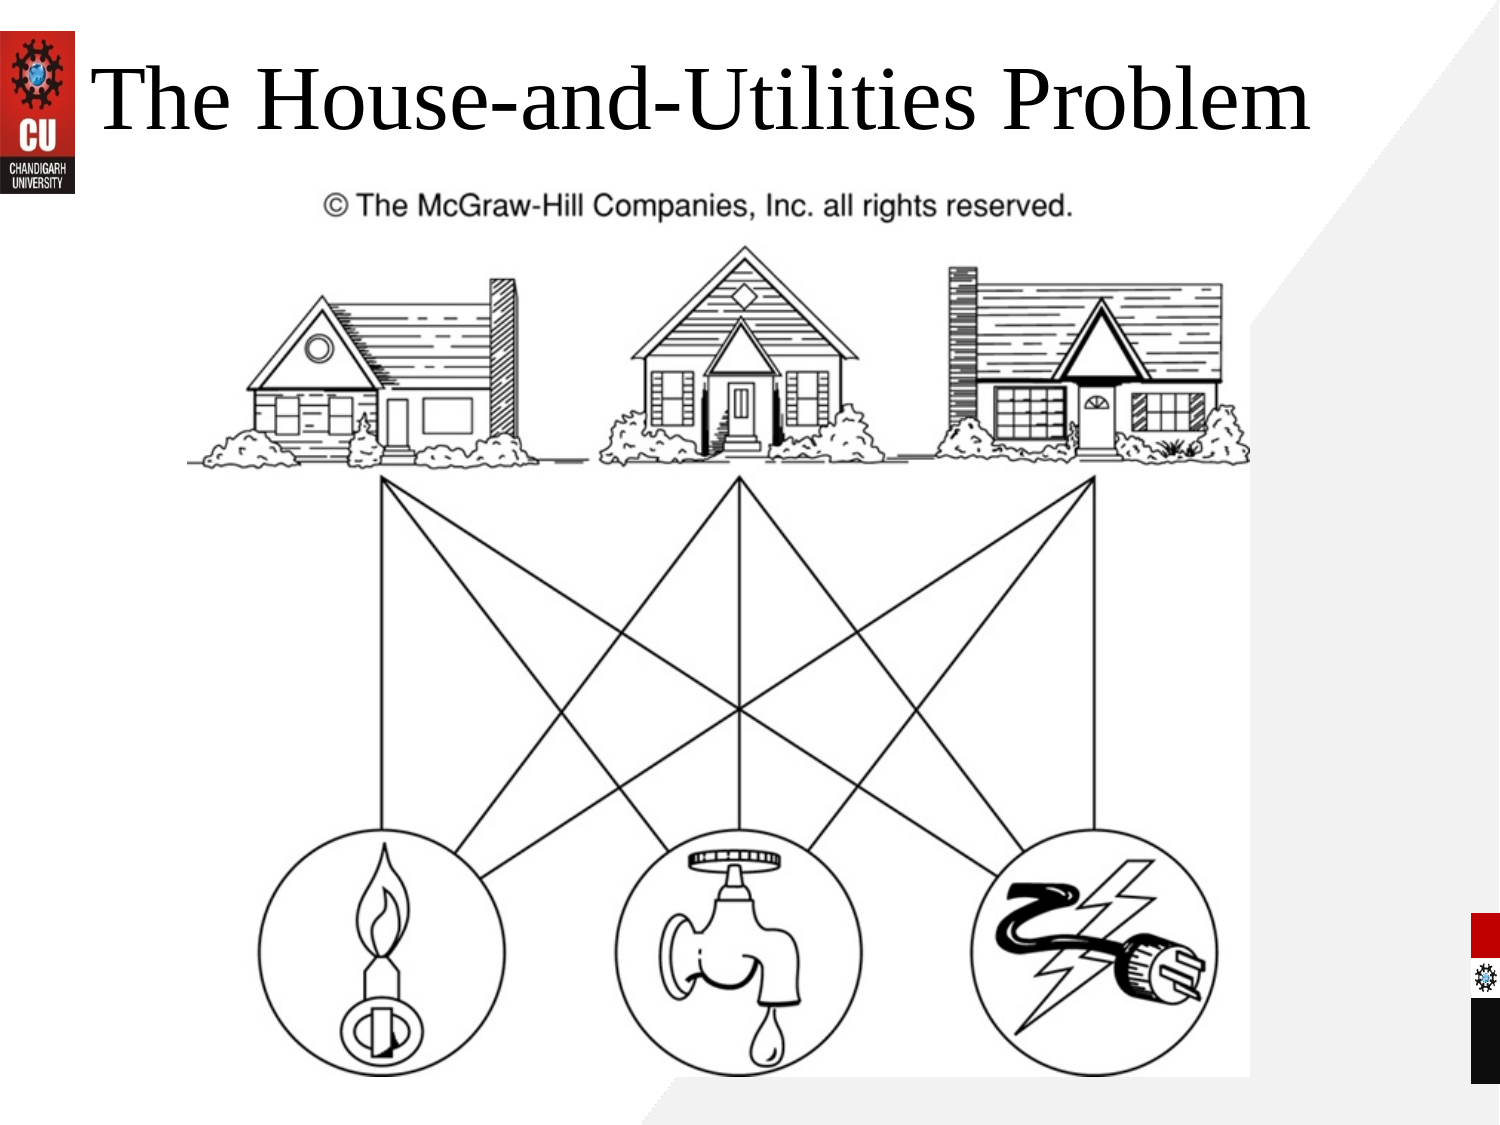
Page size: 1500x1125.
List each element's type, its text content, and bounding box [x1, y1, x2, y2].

title The House-and-Utilities Problem [75, 24, 1425, 175]
picture [0, 0, 1500, 1125]
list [187, 187, 1250, 1077]
